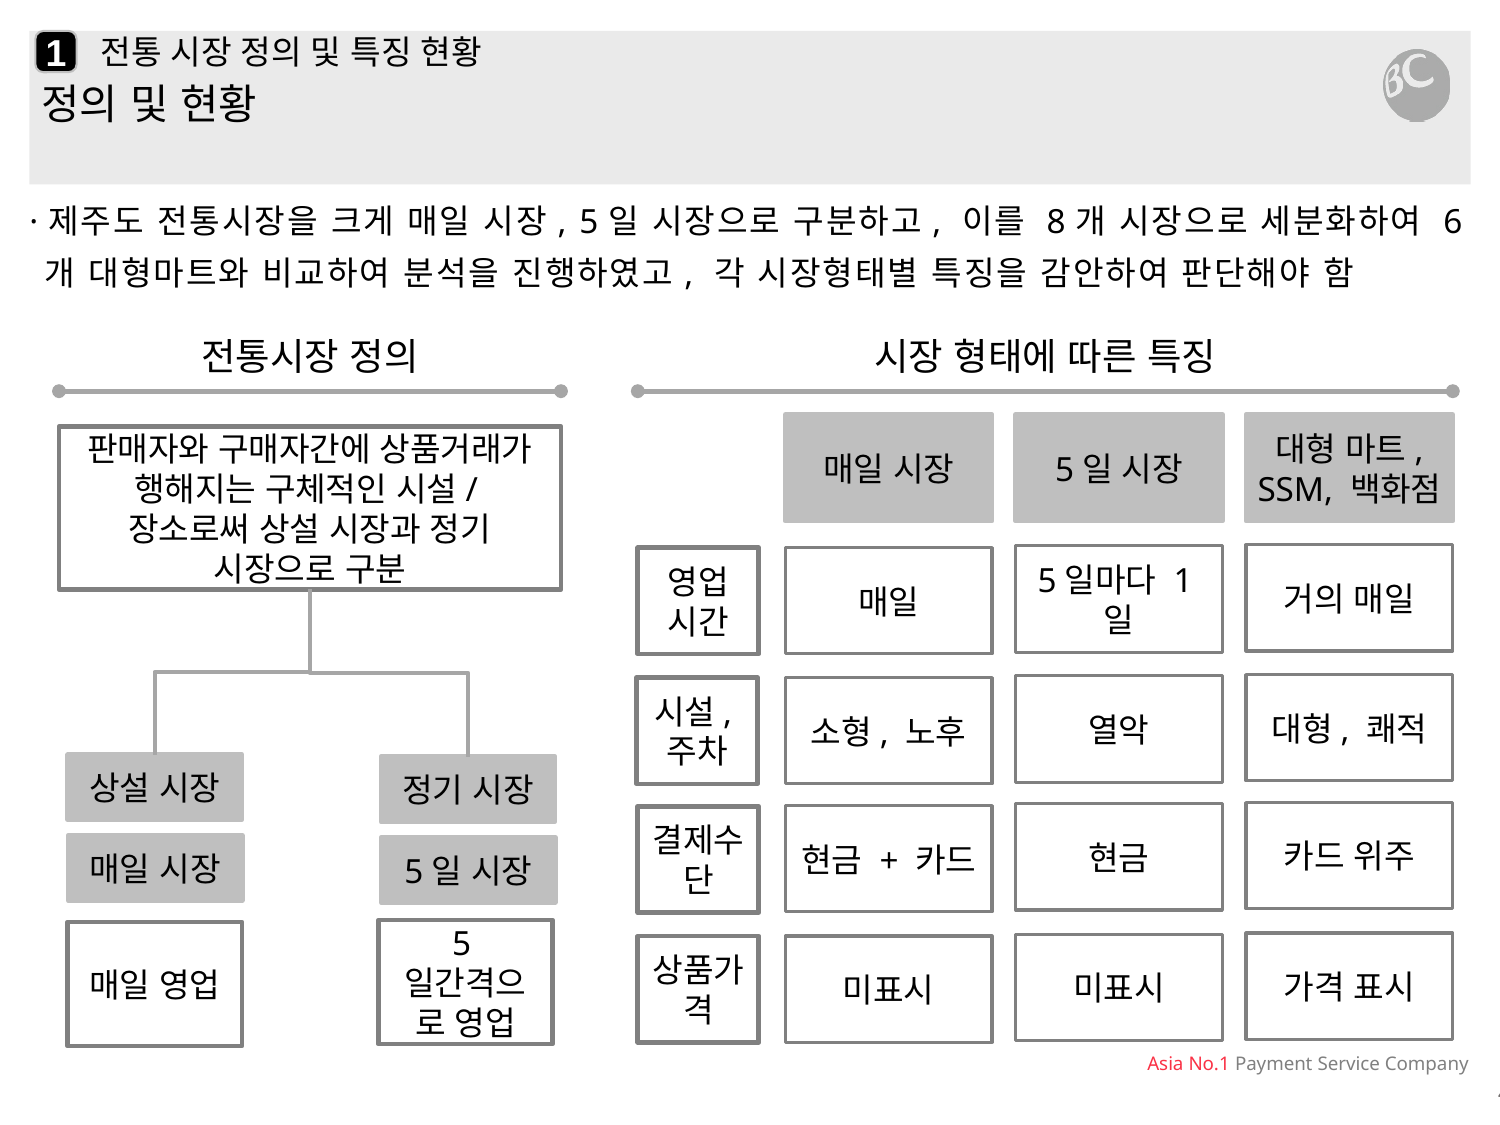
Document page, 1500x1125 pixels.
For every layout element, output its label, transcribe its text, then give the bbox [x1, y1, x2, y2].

title 전통 시장 정의 및 특징 현황 [37, 30, 1372, 76]
text_box 전통시장 정의 [58, 338, 561, 379]
text_box 매일 시장 [68, 835, 243, 901]
text_box 5일 시장 [1015, 414, 1223, 522]
text_box 열악 [1015, 675, 1223, 783]
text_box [305, 593, 473, 753]
text_box 5일간격으로 영업 [378, 920, 553, 1045]
text_box 매일 시장 [785, 414, 993, 522]
text_box 판매자와 구매자간에 상품거래가 행해지는 구체적인 시설/장소로써 상설 시장과 정기 시장으로 구분 [58, 426, 561, 590]
text_box 1 [33, 28, 79, 75]
text_box 시장 형태에 따른 특징 [637, 338, 1453, 379]
text_box ·제주도 전통시장을 크게 매일 시장, 5일 시장으로 구분하고, 이를 8개 시장으로 세분화하여 6개 대형마트와 비교하여 분석을 진행하였고, 각 시장형태별 특징을 감안하여 판단해야 함 [17, 184, 1483, 303]
text_box 매일 영업 [67, 922, 242, 1046]
text_box 대형 마트, SSM, 백화점 [1246, 414, 1453, 522]
list 정의 및 현황 [41, 83, 1376, 131]
text_box 카드 위주 [1246, 802, 1453, 909]
text_box 5일마다 1일 [1015, 545, 1223, 653]
text_box 현금 + 카드 [785, 805, 993, 912]
text_box 대형, 쾌적 [1246, 674, 1453, 781]
text_box 정기 시장 [380, 756, 556, 822]
text_box 미표시 [785, 936, 993, 1043]
text_box 시설,주차 [636, 677, 758, 784]
picture [1383, 49, 1450, 122]
text_box 영업 시간 [637, 547, 759, 654]
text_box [149, 594, 303, 750]
text_box 미표시 [1015, 934, 1223, 1041]
text_box 상품가격 [637, 936, 759, 1043]
text_box 소형, 노후 [785, 677, 993, 784]
text_box 현금 [1015, 803, 1223, 910]
text_box 5일 시장 [381, 837, 556, 903]
text_box 가격 표시 [1246, 933, 1453, 1040]
text_box 상설 시장 [67, 754, 242, 820]
text_box 결제수단 [637, 806, 759, 913]
text_box 매일 [785, 547, 993, 654]
text_box 거의 매일 [1246, 544, 1453, 651]
